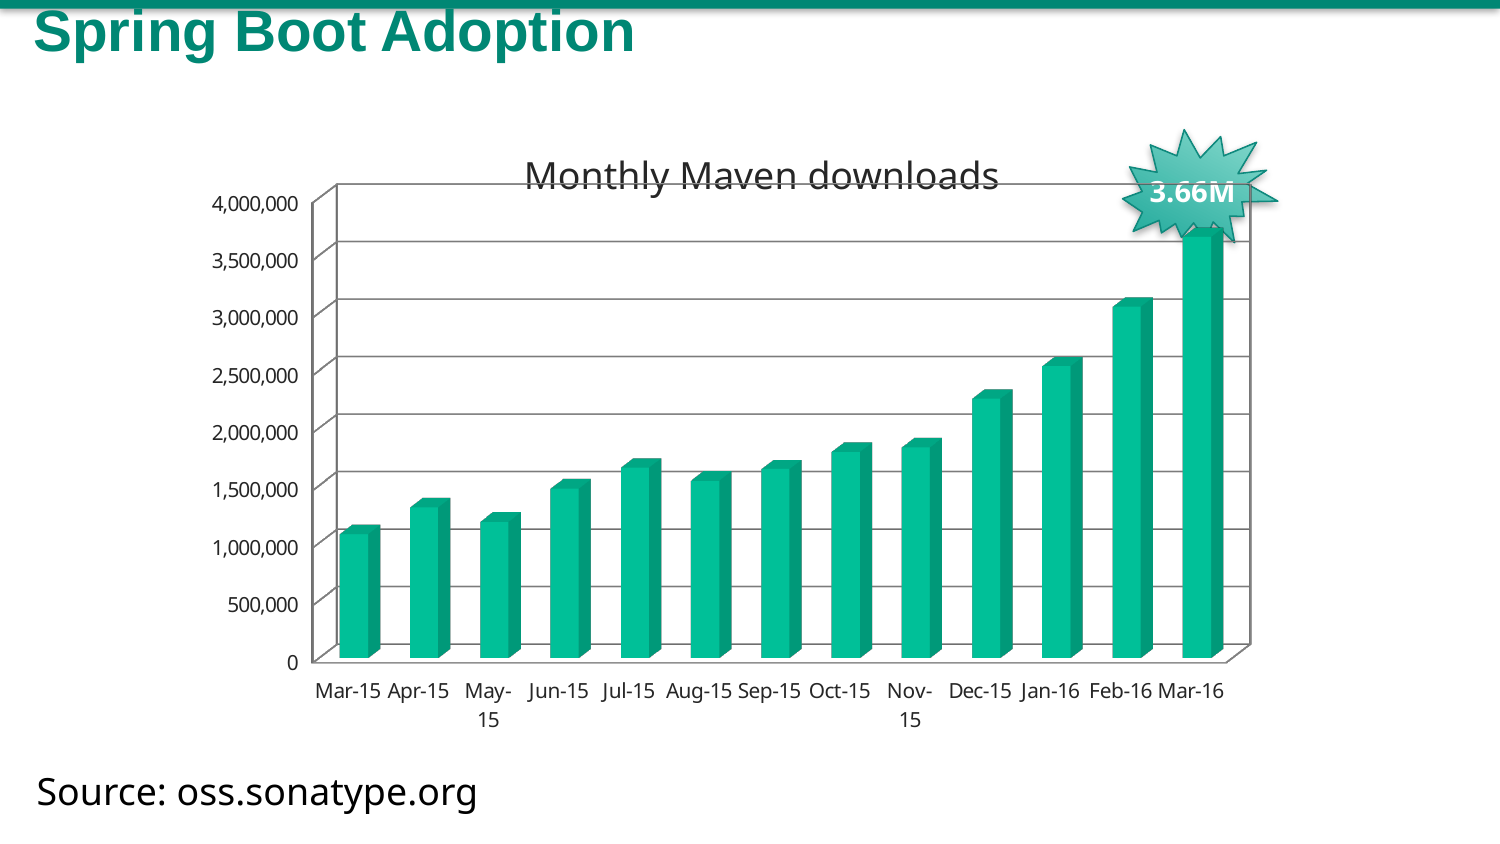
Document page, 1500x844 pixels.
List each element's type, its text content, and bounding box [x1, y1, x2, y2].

title Spring Boot Adoption [18, 24, 1462, 103]
text_box [1149, 128, 1258, 165]
text_box Source: oss.sonatype.org [21, 760, 494, 821]
text_box Monthly Maven downloads [509, 144, 1015, 171]
chart [181, 172, 1282, 746]
text_box 3.66M [1098, 165, 1287, 216]
